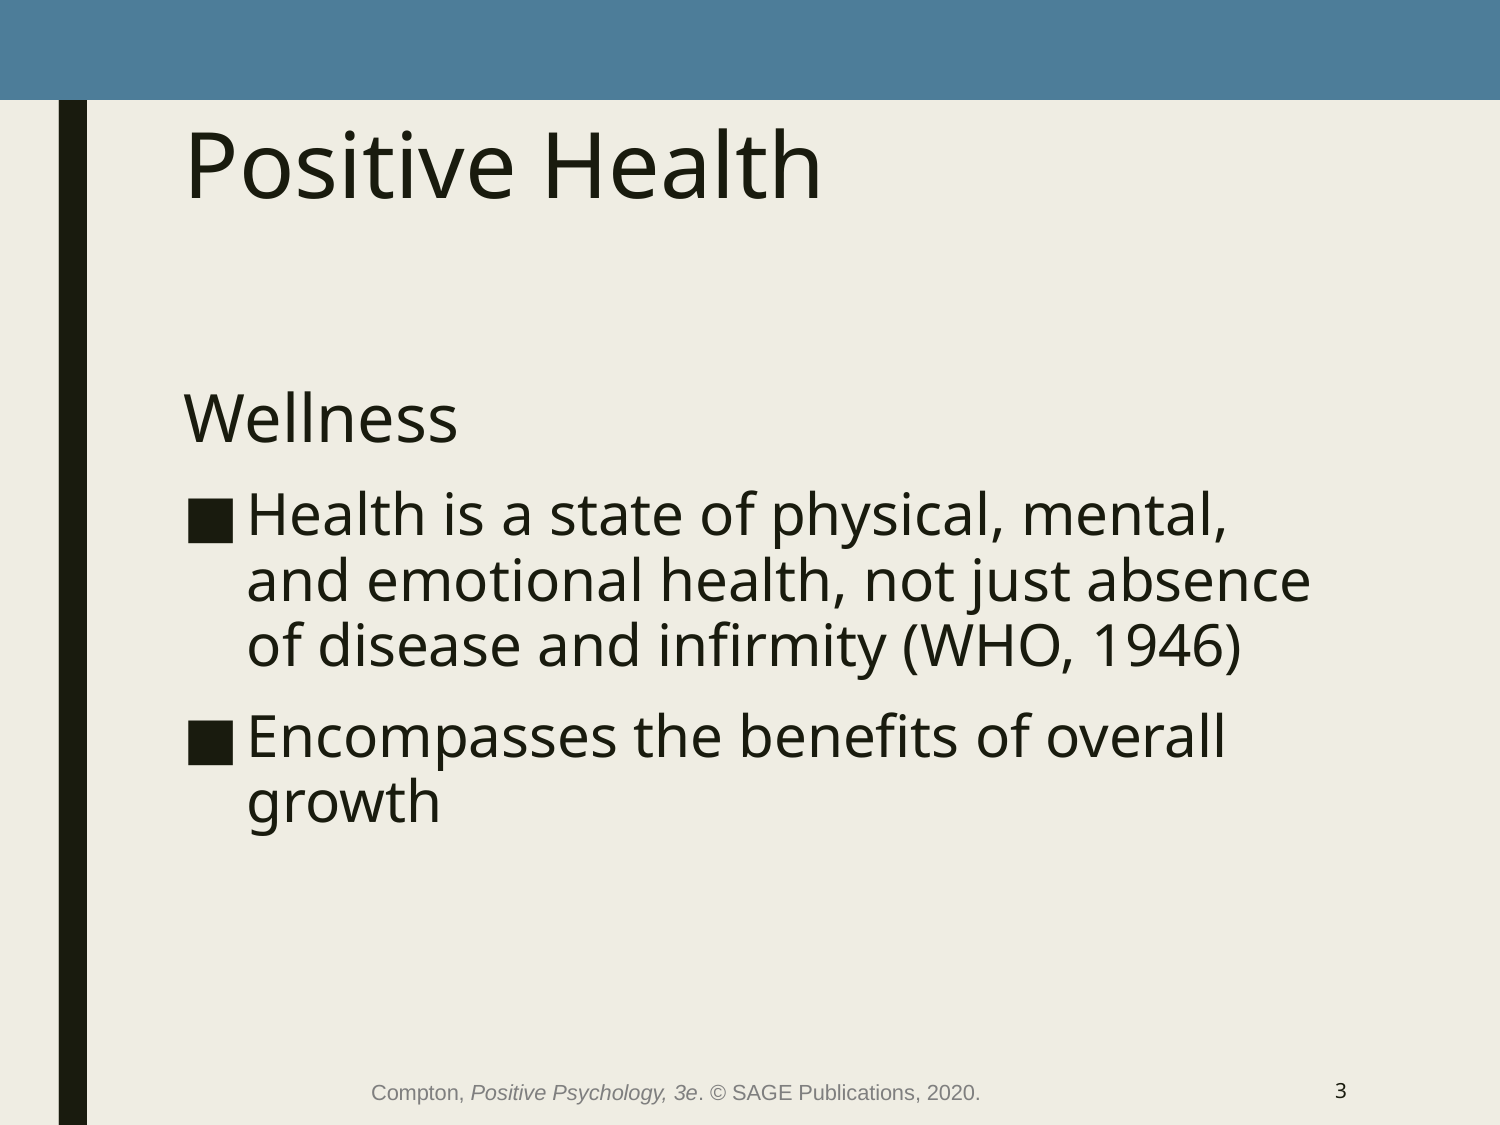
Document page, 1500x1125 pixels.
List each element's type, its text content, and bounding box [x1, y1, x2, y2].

title Positive Health [168, 112, 1351, 357]
list Wellness Health is a state of physical, mental, and emotional health, not just absence of disease and infirmity (WHO, 1946) Encompasses the benefits of overall growth [168, 375, 1351, 963]
slide_number 3 [1165, 1058, 1362, 1125]
footer Compton, Positive Psychology, 3e. © SAGE Publications, 2020. [355, 1058, 1129, 1125]
